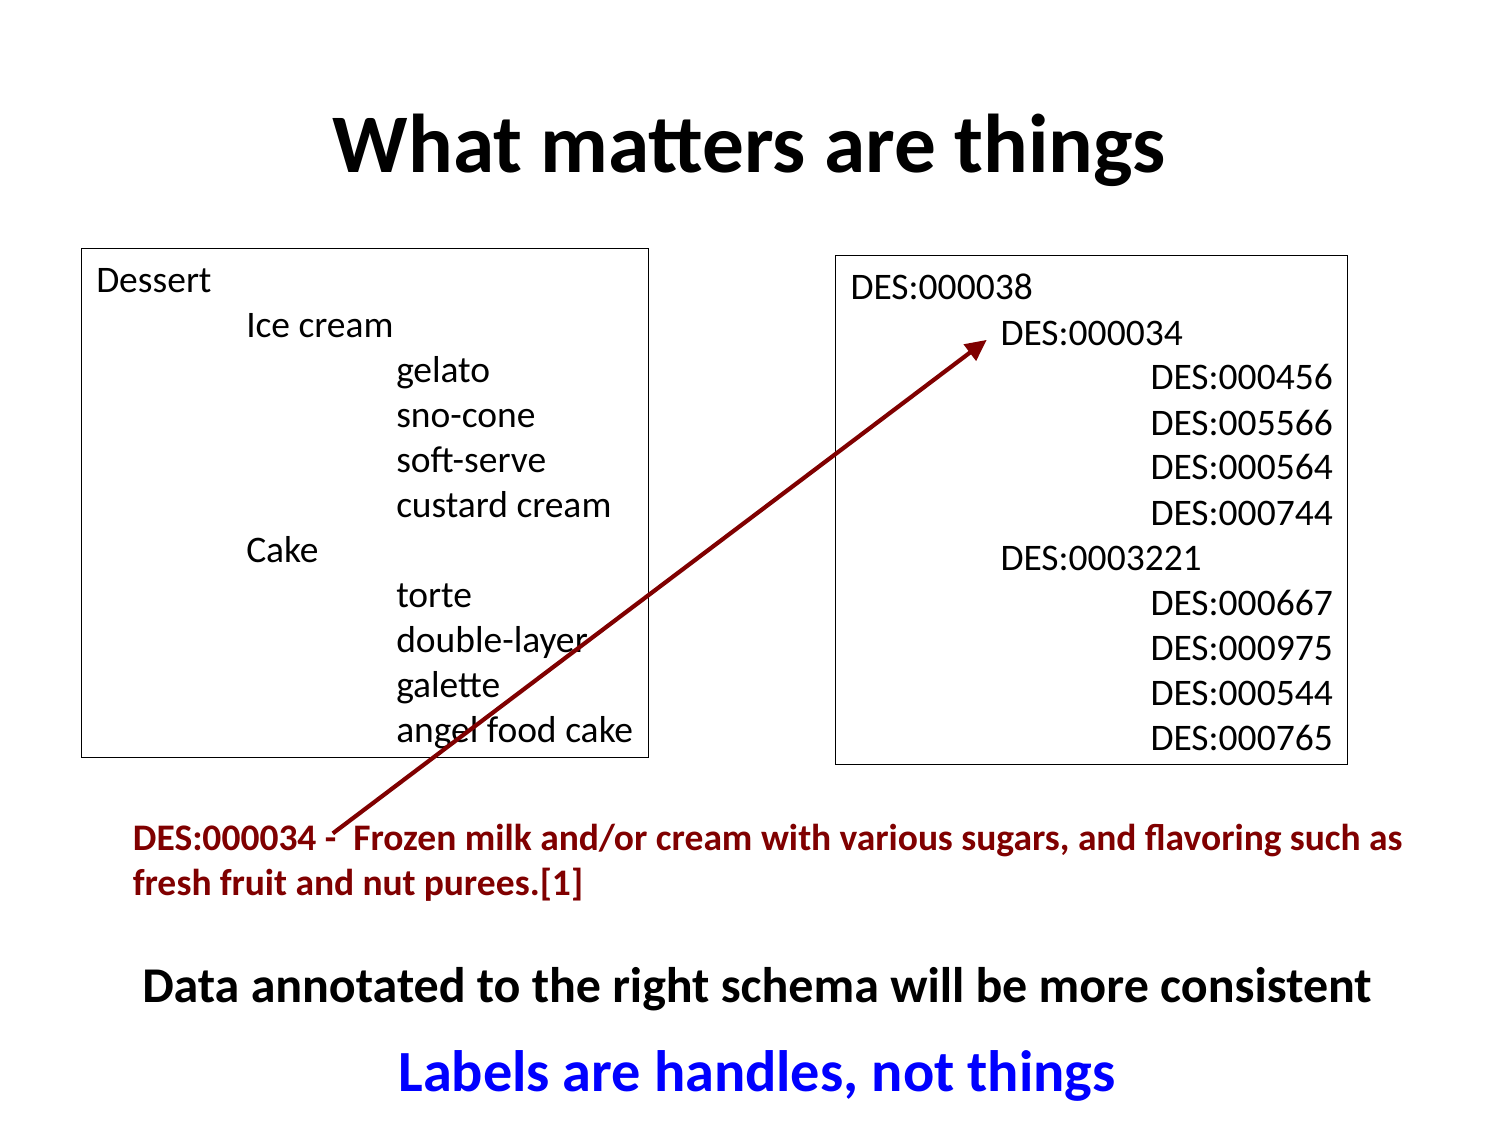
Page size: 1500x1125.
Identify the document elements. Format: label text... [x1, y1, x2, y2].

text_box Data annotated to the right schema will be more consistent [127, 956, 1388, 1020]
text_box [332, 340, 987, 834]
text_box Labels are handles, not things [383, 1025, 1131, 1111]
text_box Dessert Ice cream gelato sno-cone soft-serve custard cream Cake torte double-layer galette angel food cake [81, 248, 649, 758]
text_box DES:000038 DES:000034 DES:000456 DES:005566 DES:000564 DES:000744 DES:0003221 DES:000667 DES:000975 DES:000544 DES:000765 [835, 255, 1348, 765]
title What matters are things [75, 45, 1425, 233]
text_box DES:000034 - Frozen milk and/or cream with various sugars, and flavoring such as fresh fruit and nut purees.[1] [118, 805, 1459, 956]
